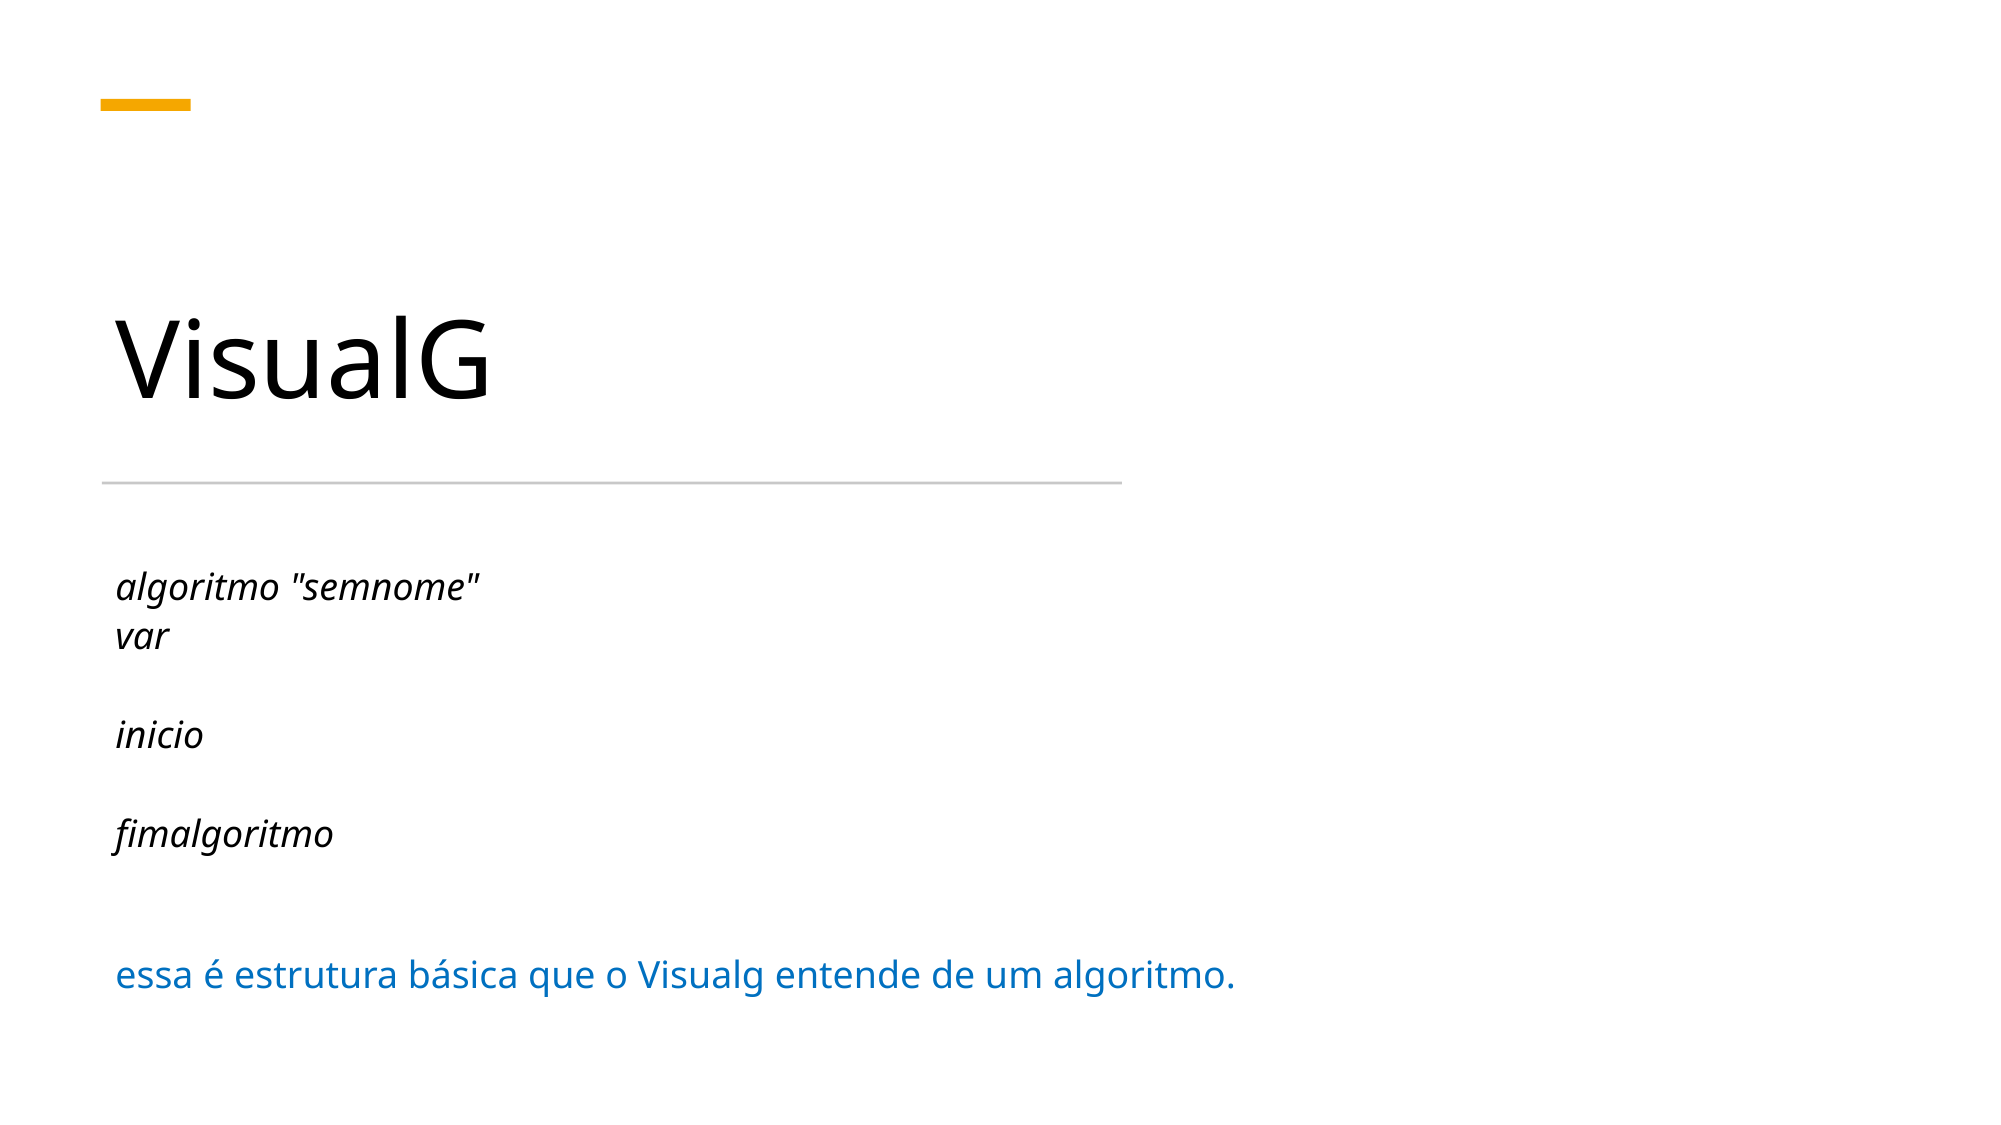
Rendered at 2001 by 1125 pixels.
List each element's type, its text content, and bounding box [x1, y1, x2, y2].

list algoritmo "semnome" var inicio fimalgoritmo essa é estrutura básica que o Visualg entende de um algoritmo. [100, 550, 1893, 1014]
title VisualG [100, 176, 1893, 429]
